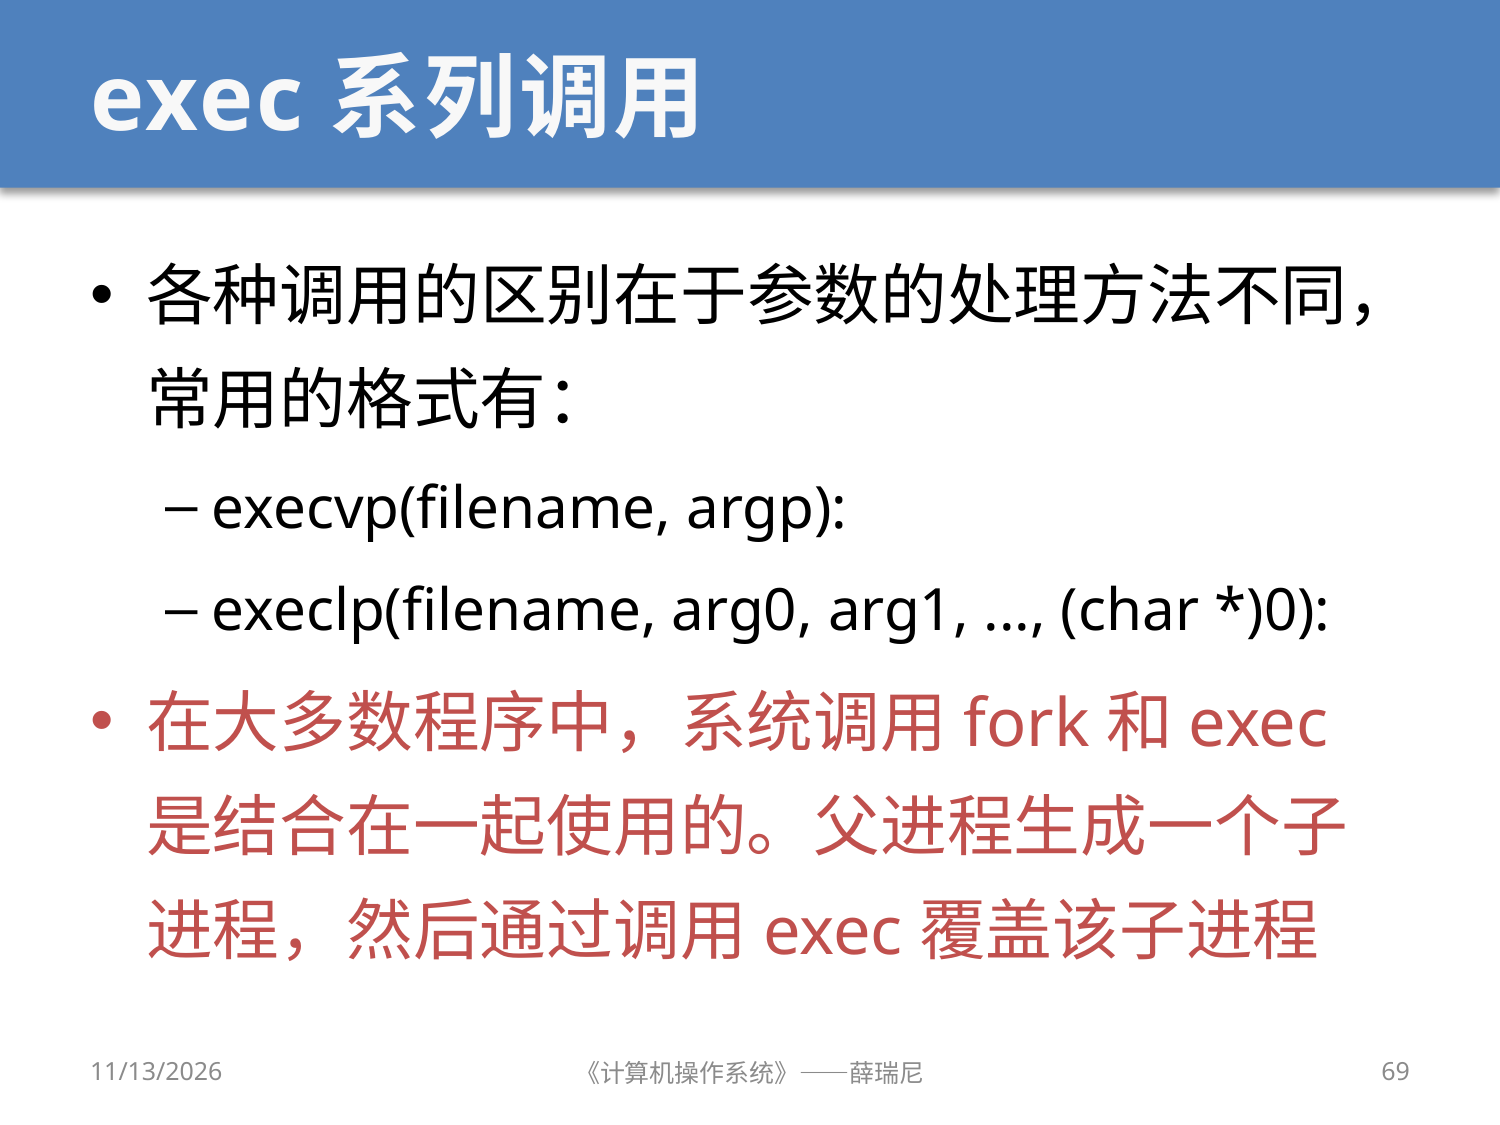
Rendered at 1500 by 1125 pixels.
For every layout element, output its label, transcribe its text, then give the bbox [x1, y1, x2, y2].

footer 《计算机操作系统》——薛瑞尼 [512, 1042, 988, 1103]
slide_number 69 [1074, 1042, 1425, 1103]
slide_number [75, 1042, 425, 1103]
title exec系列调用 [75, 0, 1425, 188]
list 各种调用的区别在于参数的处理方法不同，常用的格式有： execvp(filename, argp): execlp(filename, arg0, arg1, ..., (char *)0): 在大多数程序中，系统调用fork和exec是结合在一起使用的。父进程生成一个子进程，然后通过调用exec覆盖该子进程 [75, 221, 1425, 1021]
